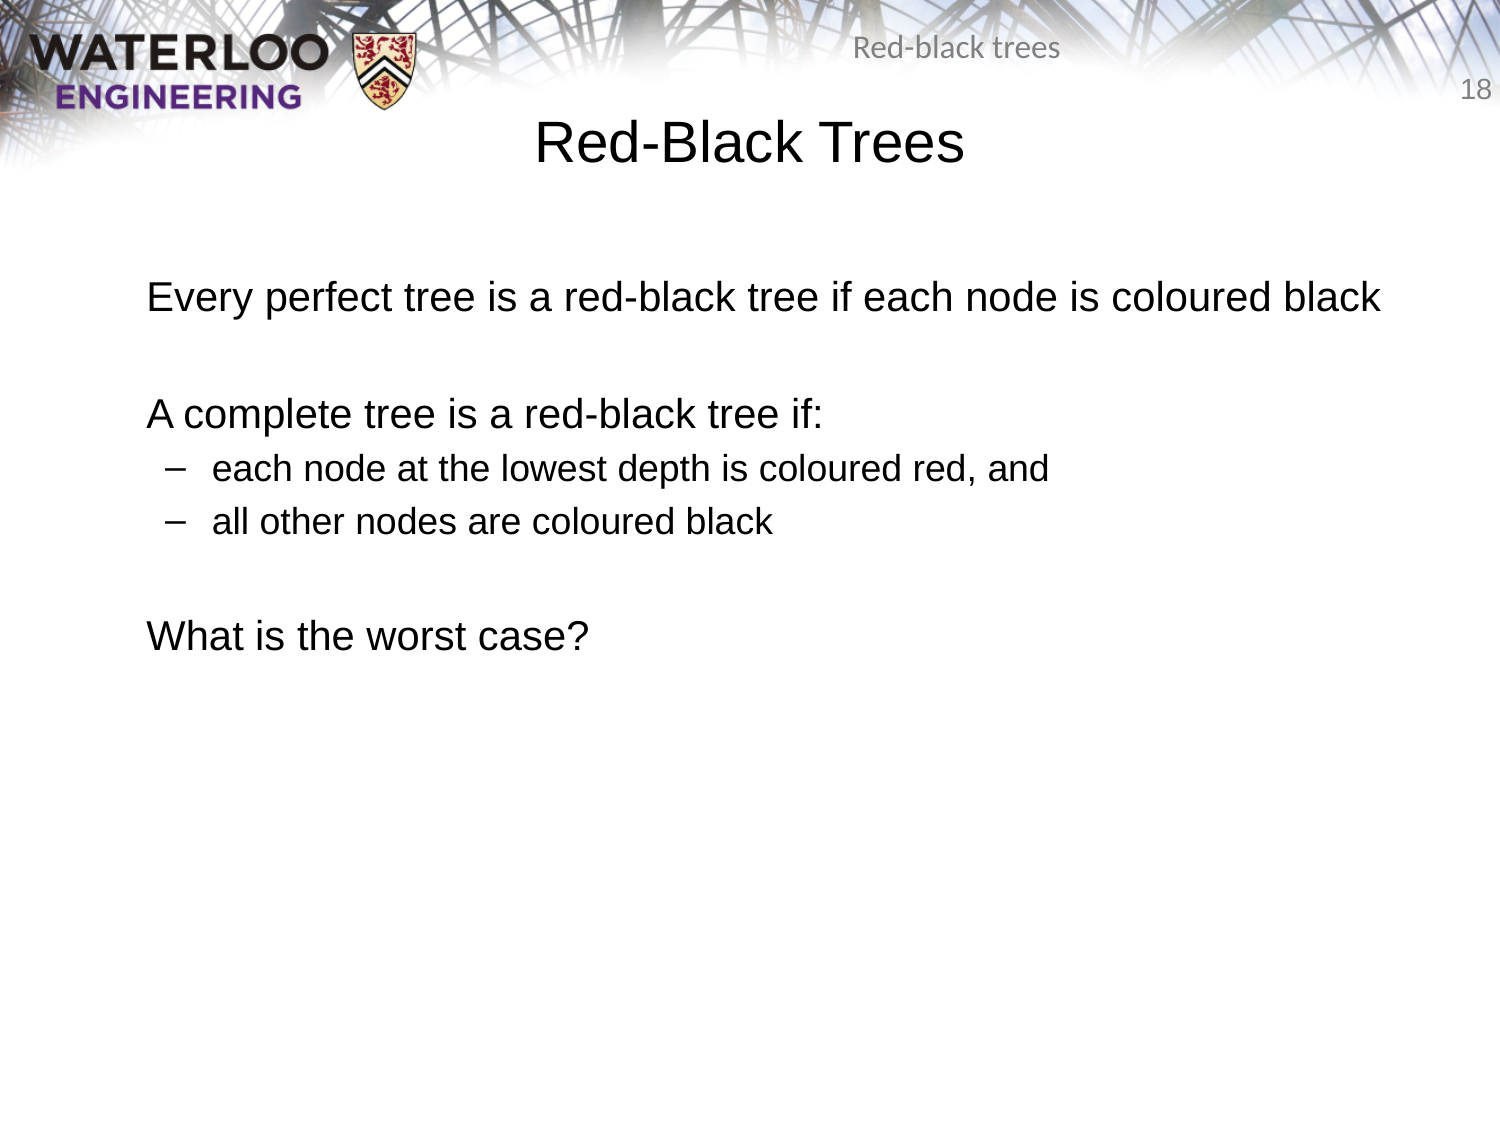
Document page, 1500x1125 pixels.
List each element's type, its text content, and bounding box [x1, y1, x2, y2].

picture [0, 0, 1500, 1125]
title Red-Black Trees [74, 44, 1426, 233]
list Every perfect tree is a red-black tree if each node is coloured black A complete tree is a red-black tree if: each node at the lowest depth is coloured red, and all other nodes are coloured black What is the worst case? [74, 262, 1426, 1006]
